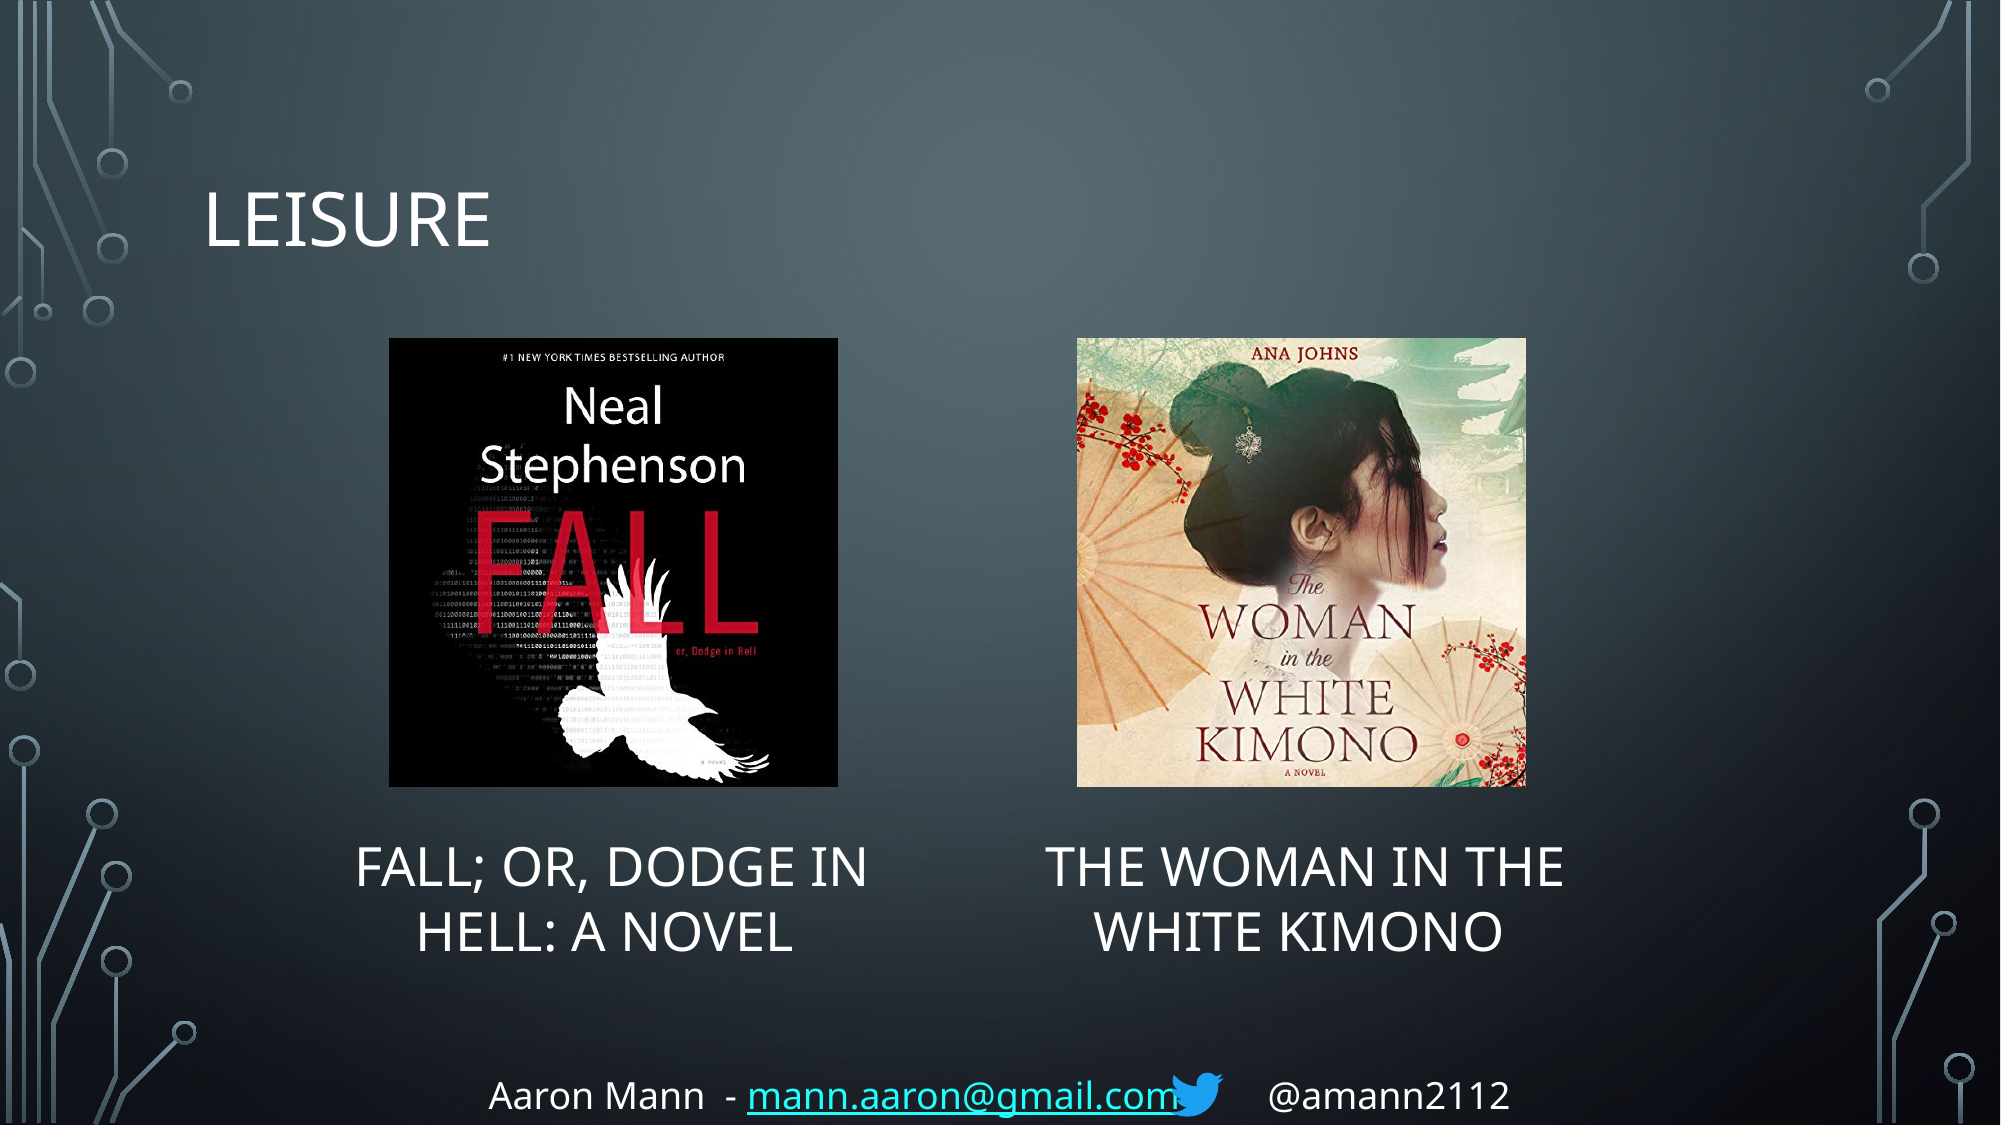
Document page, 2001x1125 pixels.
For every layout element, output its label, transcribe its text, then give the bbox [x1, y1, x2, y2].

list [308, 343, 1611, 966]
title Leisure [187, 101, 1813, 344]
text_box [0, 1051, 2000, 1125]
picture [1077, 338, 1526, 787]
picture [389, 338, 838, 787]
